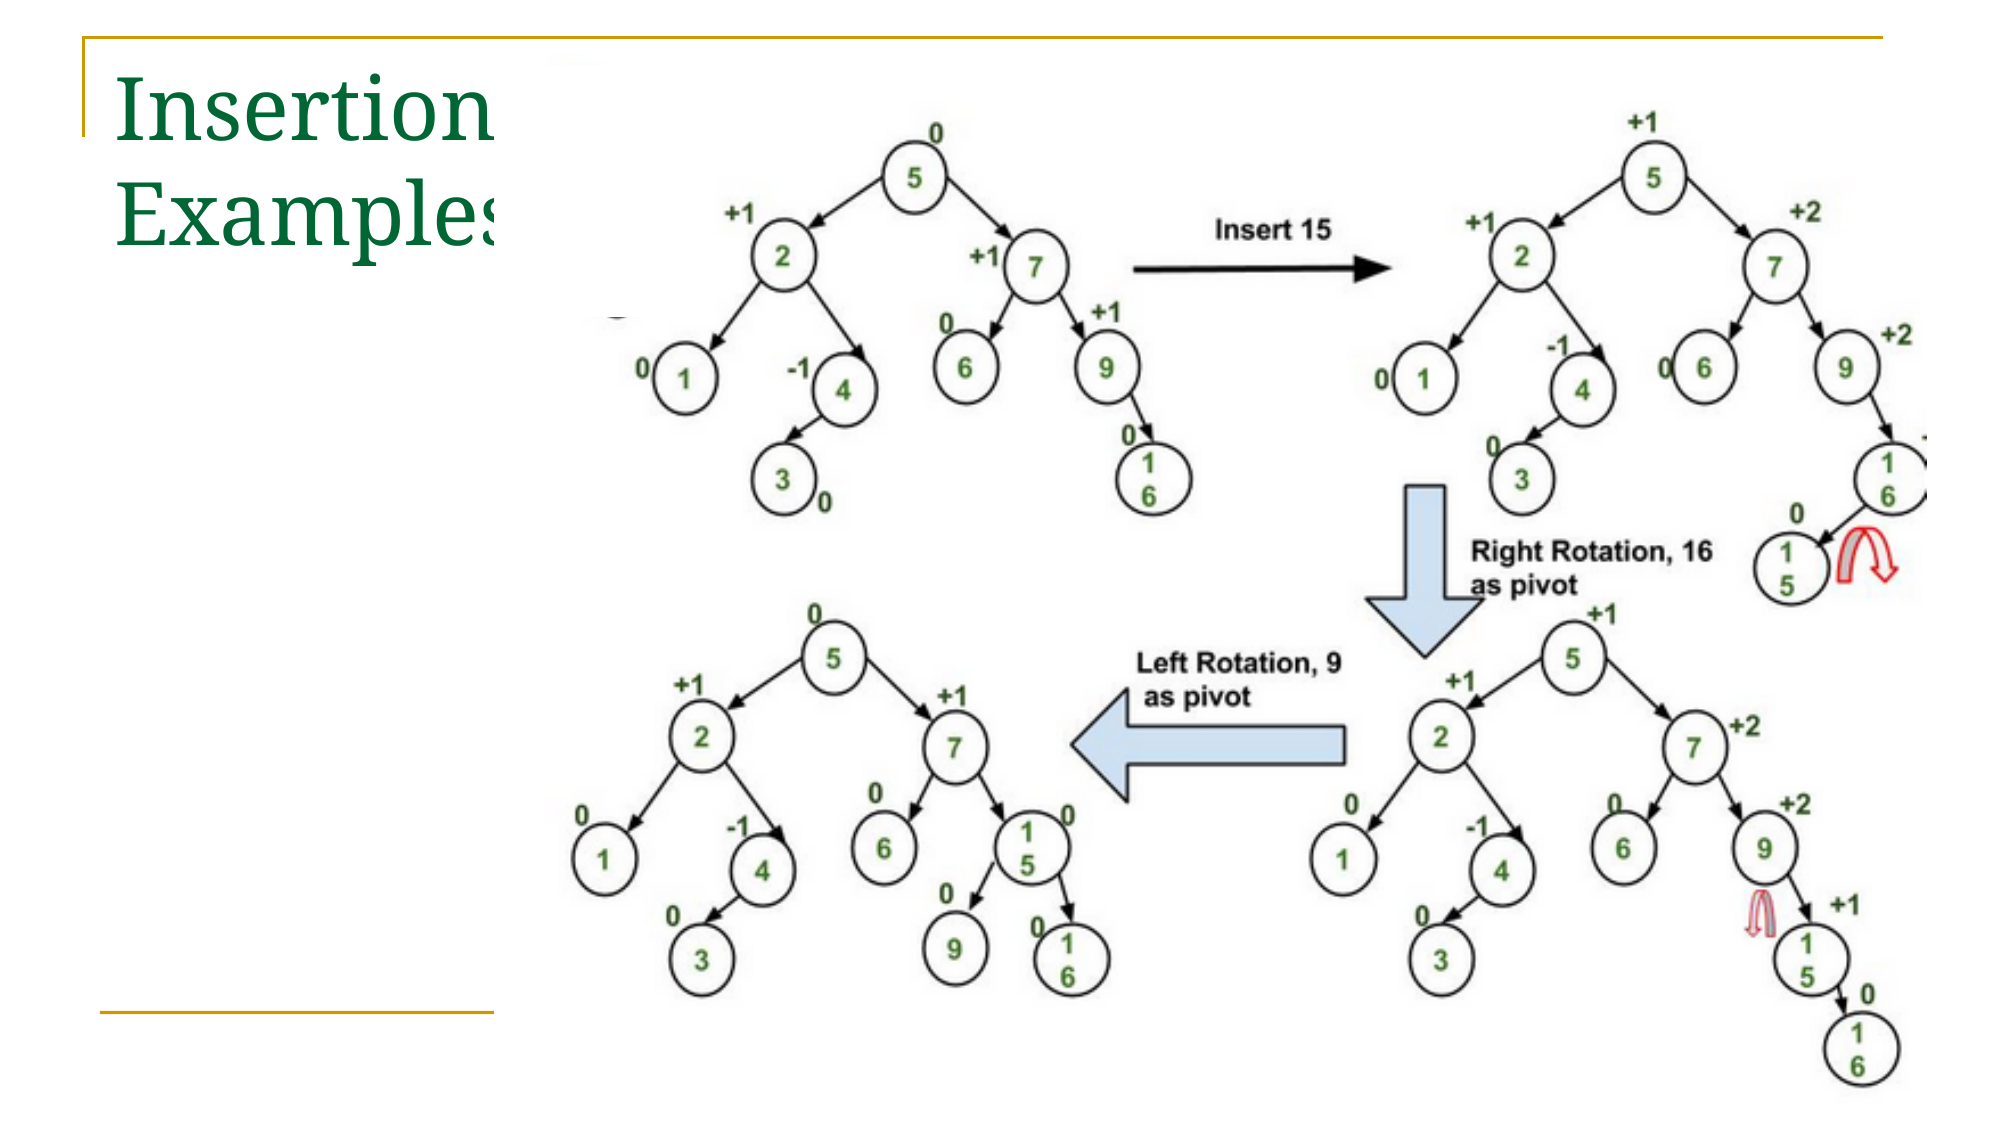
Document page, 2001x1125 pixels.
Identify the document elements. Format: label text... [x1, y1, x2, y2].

text_box Insertion Examples: [99, 45, 494, 233]
picture [494, 45, 1927, 1109]
